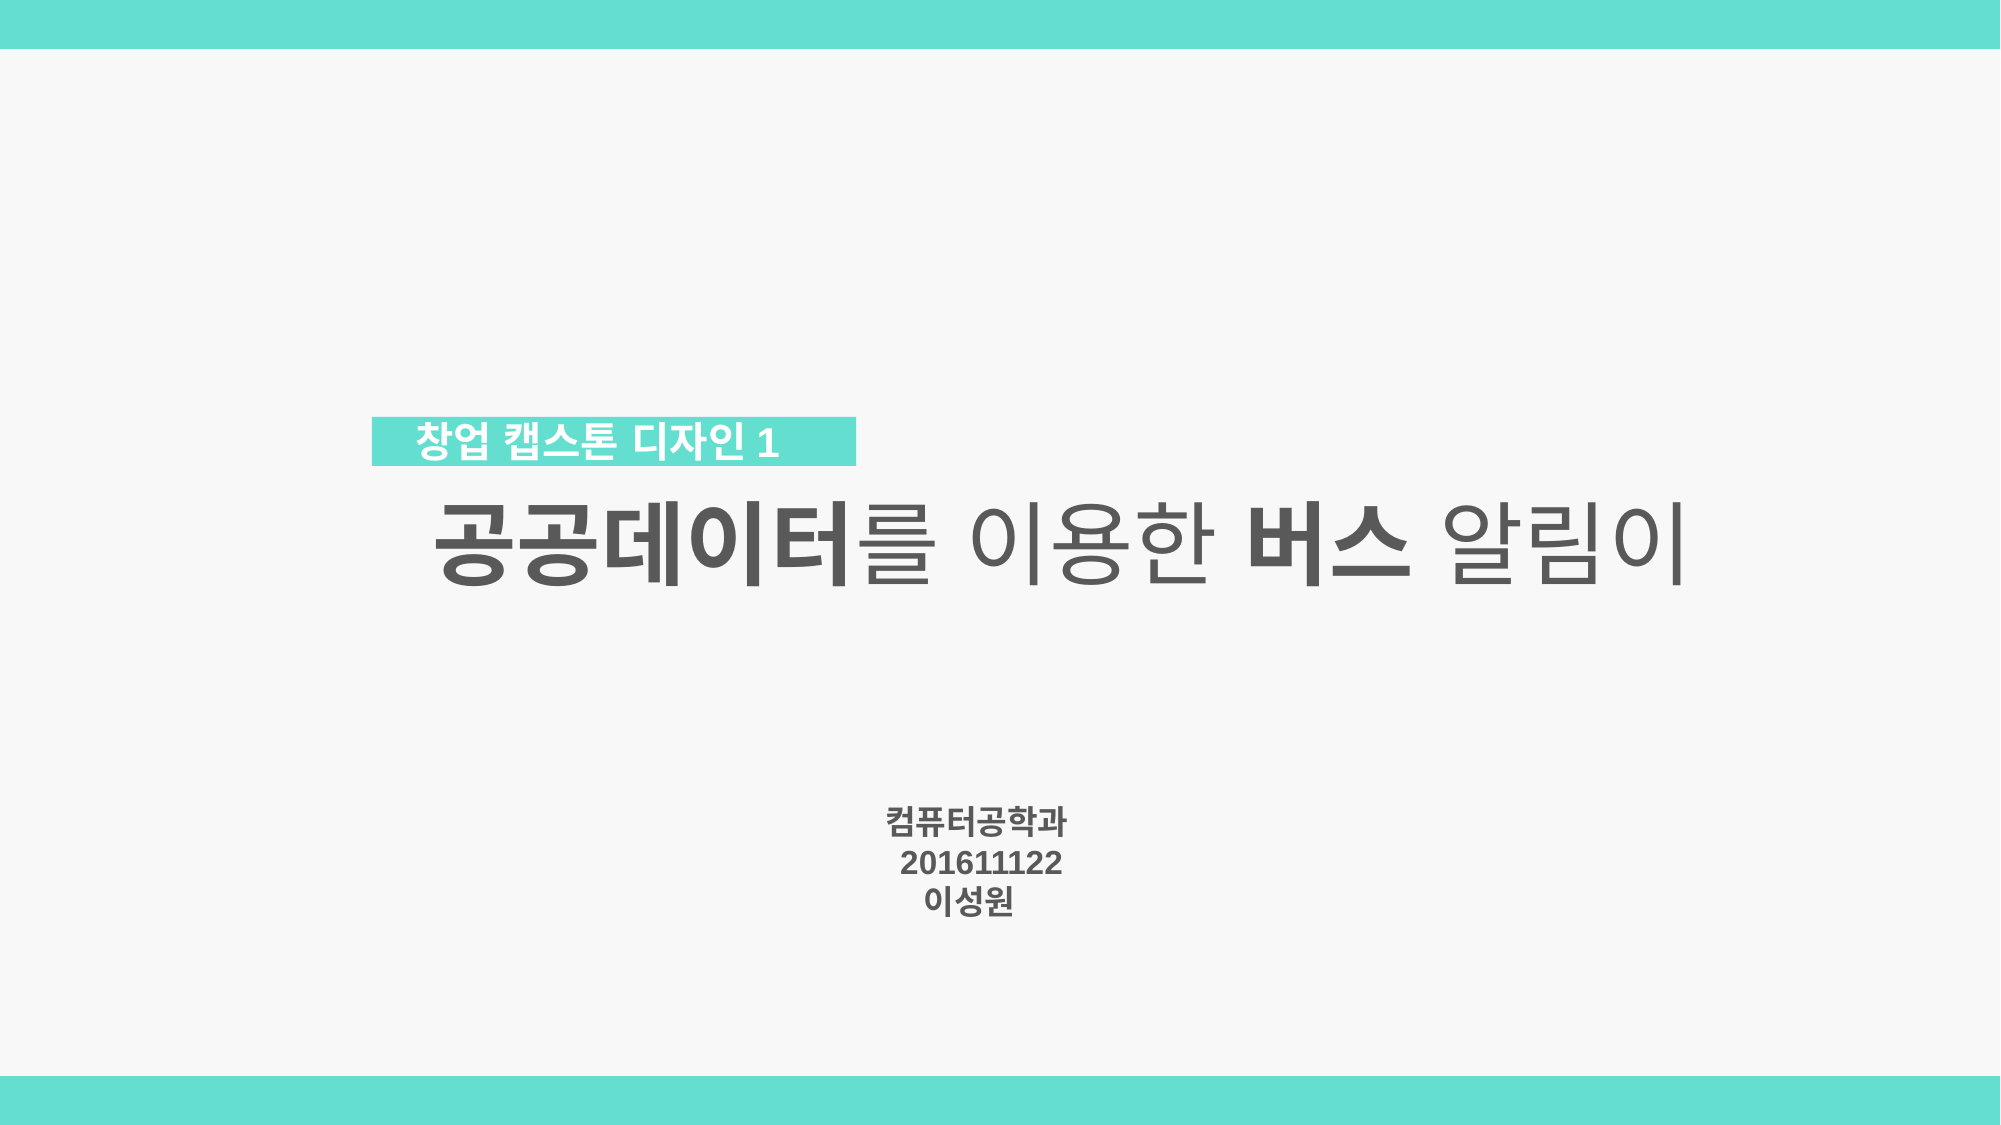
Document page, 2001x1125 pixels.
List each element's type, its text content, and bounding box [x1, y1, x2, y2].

text_box 컴퓨터공학과 201611122 이성원 [824, 794, 1139, 969]
text_box 창업 캡스톤 디자인1 [400, 408, 908, 474]
text_box [0, 0, 2000, 50]
text_box [0, 1075, 2000, 1125]
text_box [371, 416, 400, 467]
text_box 공공데이터를 이용한 버스 알림이 [417, 479, 1708, 605]
